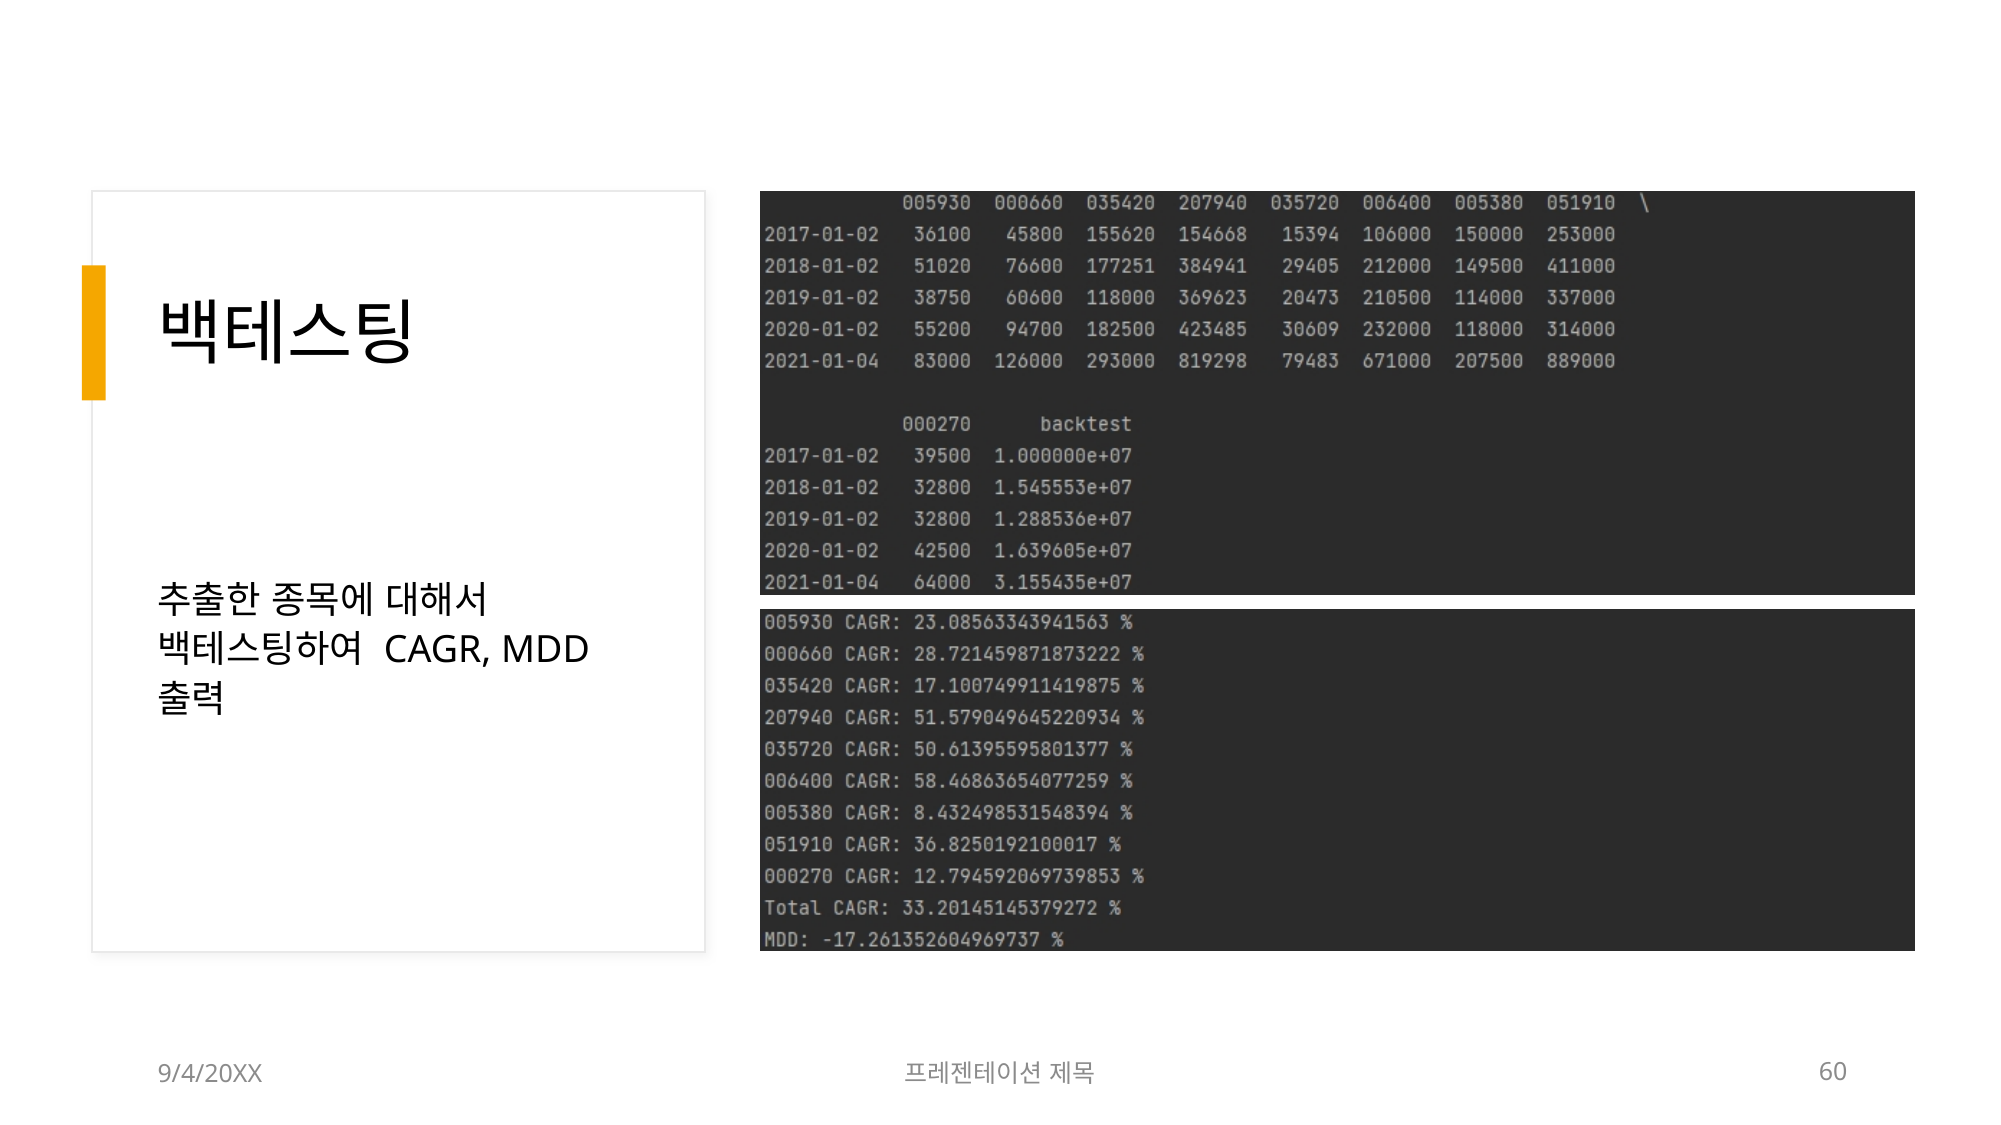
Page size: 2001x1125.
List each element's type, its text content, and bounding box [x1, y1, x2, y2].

title 백테스팅 [142, 280, 651, 561]
footer 프레젠테이션 제목 [662, 1042, 1338, 1103]
list 추출한 종목에 대해서 백테스팅하여 CAGR, MDD 출력 [142, 563, 651, 902]
picture [760, 191, 1915, 595]
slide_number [142, 1042, 593, 1103]
slide_number 60 [1412, 1042, 1863, 1103]
picture [760, 609, 1915, 951]
